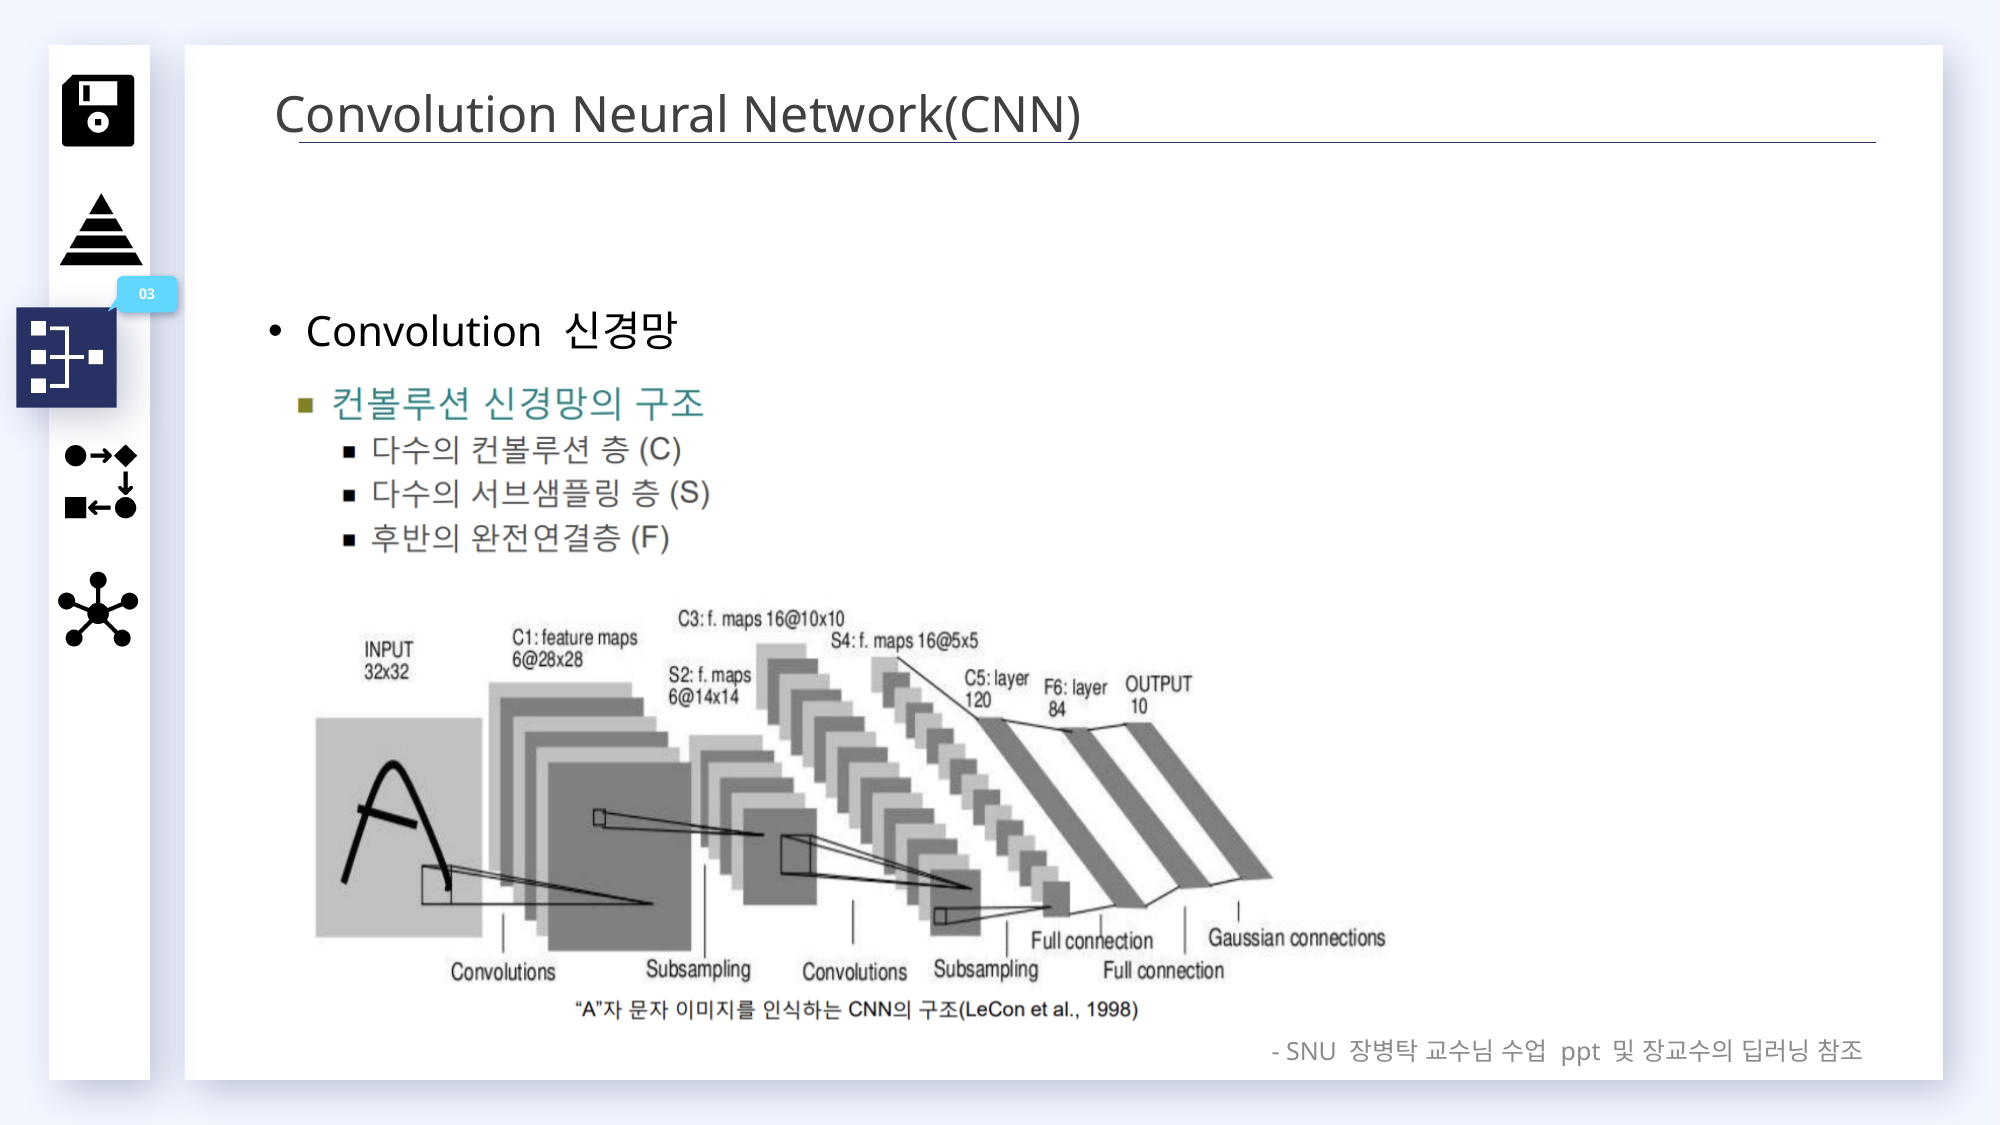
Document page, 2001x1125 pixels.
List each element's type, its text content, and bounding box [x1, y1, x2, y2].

list Convolution 신경망 [253, 302, 1830, 963]
text_box - SNU 장병탁 교수님 수업 ppt 및 장교수의 딥러닝 참조 [1230, 1020, 1906, 1081]
text_box Convolution Neural Network(CNN) [184, 44, 1944, 1081]
picture [287, 371, 1389, 1033]
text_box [16, 45, 178, 1080]
